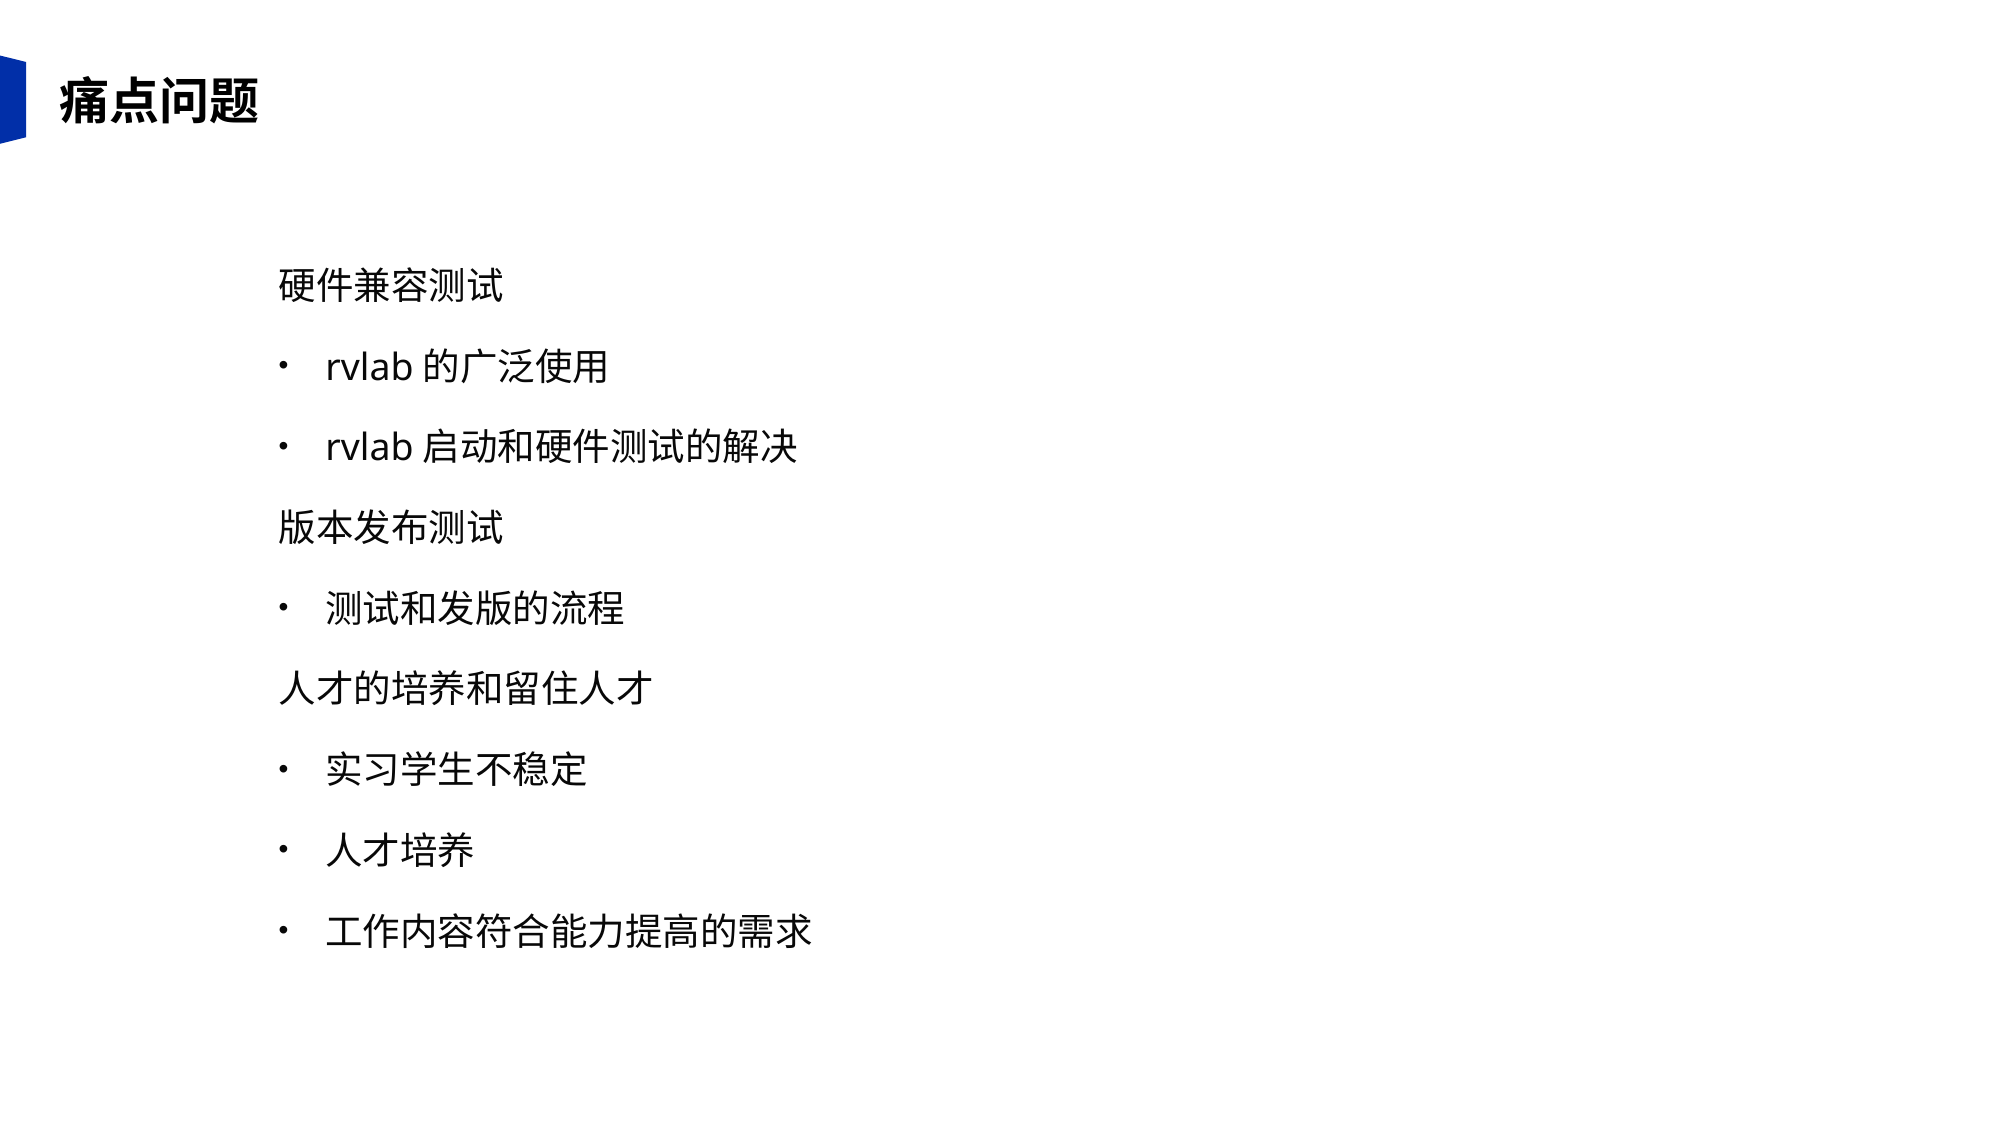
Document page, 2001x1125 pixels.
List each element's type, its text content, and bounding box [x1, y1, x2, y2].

text_box 痛点问题 [44, 62, 1558, 138]
text_box 硬件兼容测试 rvlab的广泛使用 rvlab启动和硬件测试的解决 版本发布测试 测试和发版的流程 人才的培养和留住人才 实习学生不稳定 人才培养 工作内容符合能力提高的需求 [263, 254, 828, 960]
text_box [0, 54, 28, 145]
